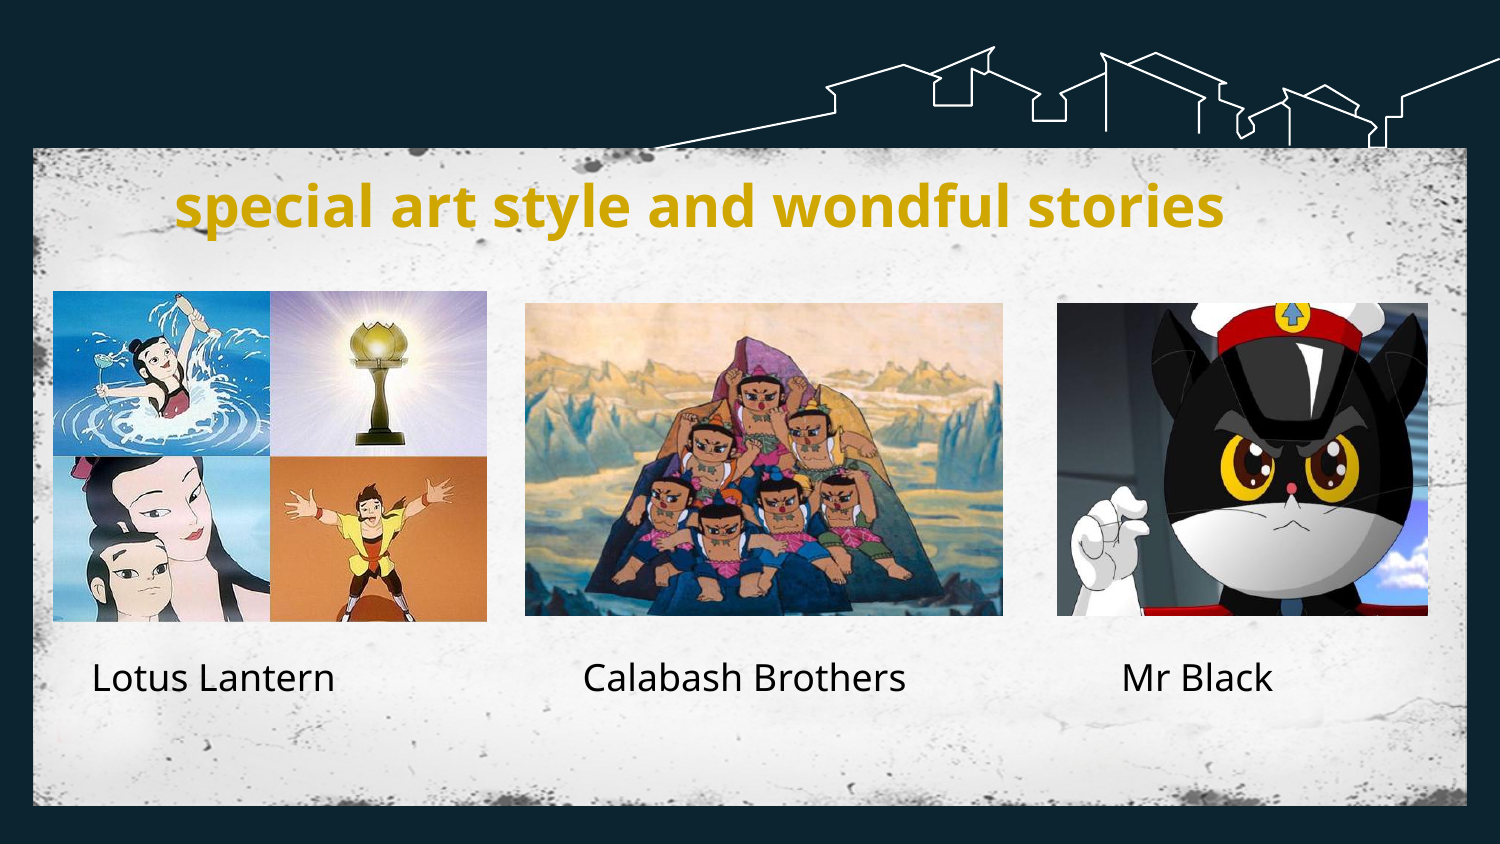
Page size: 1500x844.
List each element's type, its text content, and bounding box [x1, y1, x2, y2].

picture [33, 148, 1467, 806]
text_box Calabash Brothers [567, 646, 1003, 707]
text_box Mr Black [1106, 646, 1378, 707]
text_box special art style and wondful stories [159, 161, 1462, 247]
text_box Lotus Lantern [76, 646, 512, 707]
